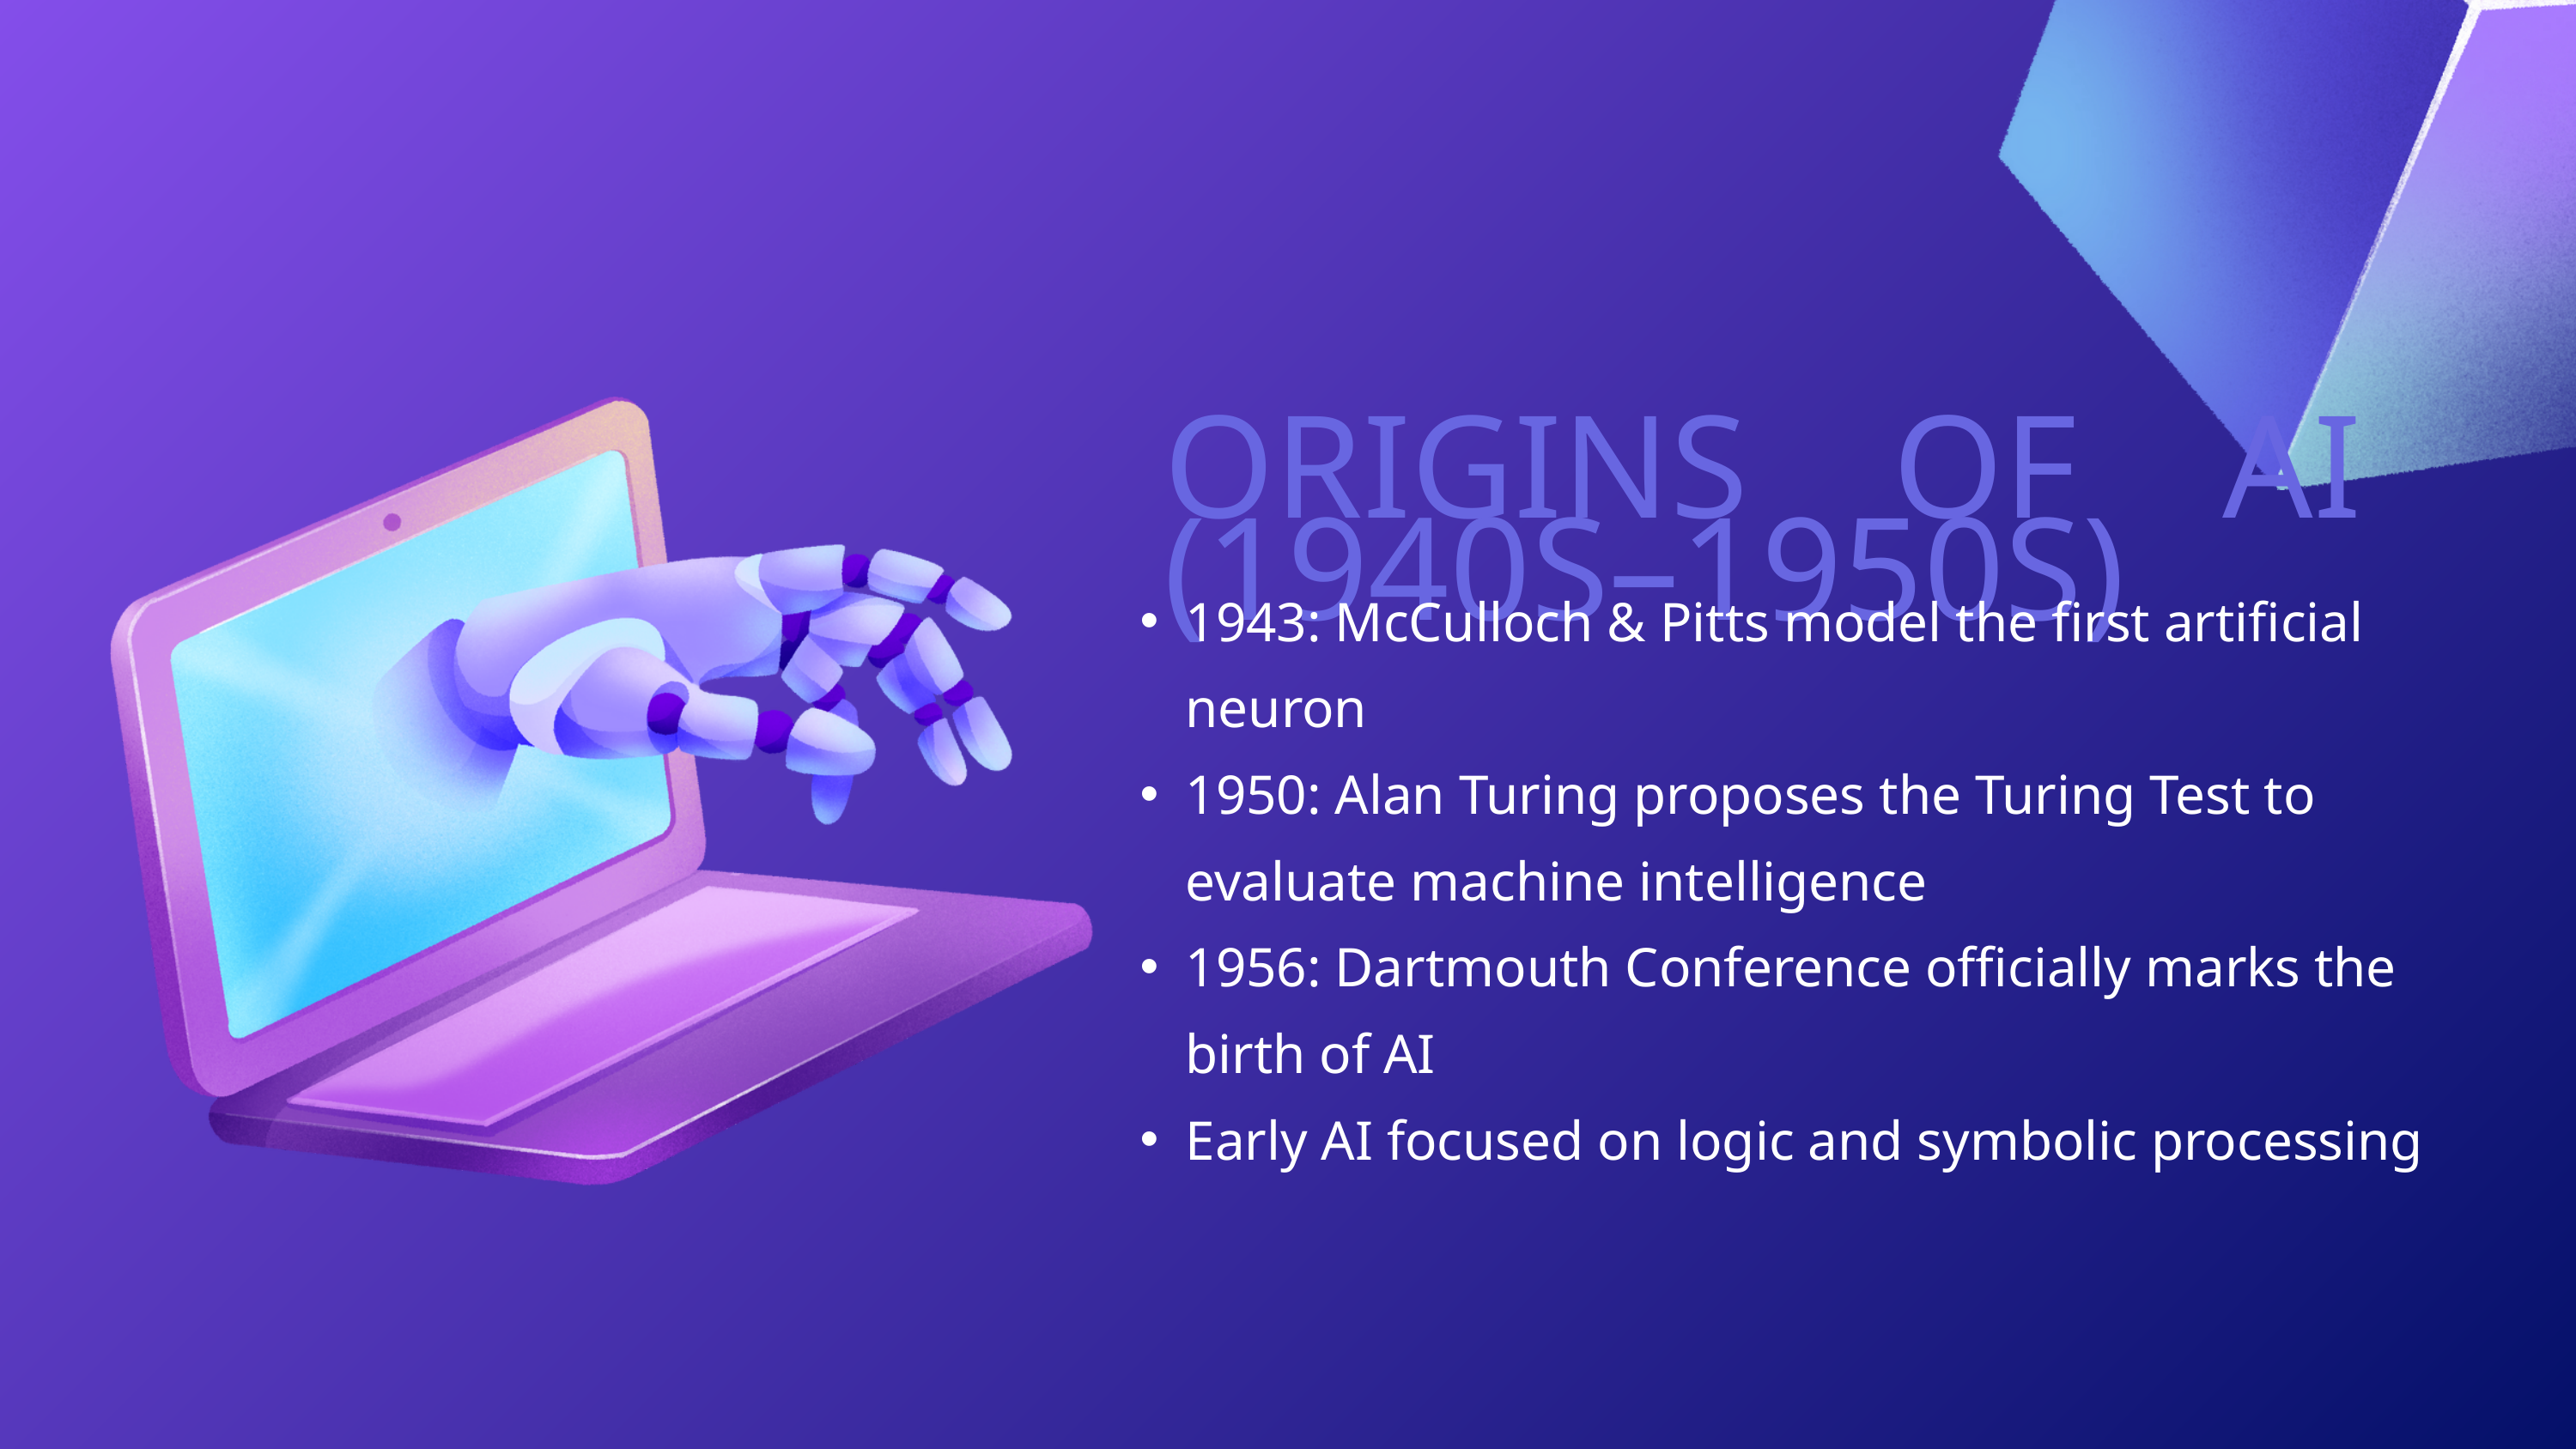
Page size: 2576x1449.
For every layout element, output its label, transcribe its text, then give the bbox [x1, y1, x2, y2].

text_box 1943: McCulloch & Pitts model the first artificial neuron 1950: Alan Turing proposes the Turing Test to evaluate machine intelligence 1956: Dartmouth Conference officially marks the birth of AI Early AI focused on logic and symbolic processing [1094, 566, 2432, 1247]
text_box ORIGINS OF AI (1940S–1950S) [1163, 444, 2363, 566]
text_box [1990, 0, 2576, 490]
text_box [110, 397, 1095, 1185]
